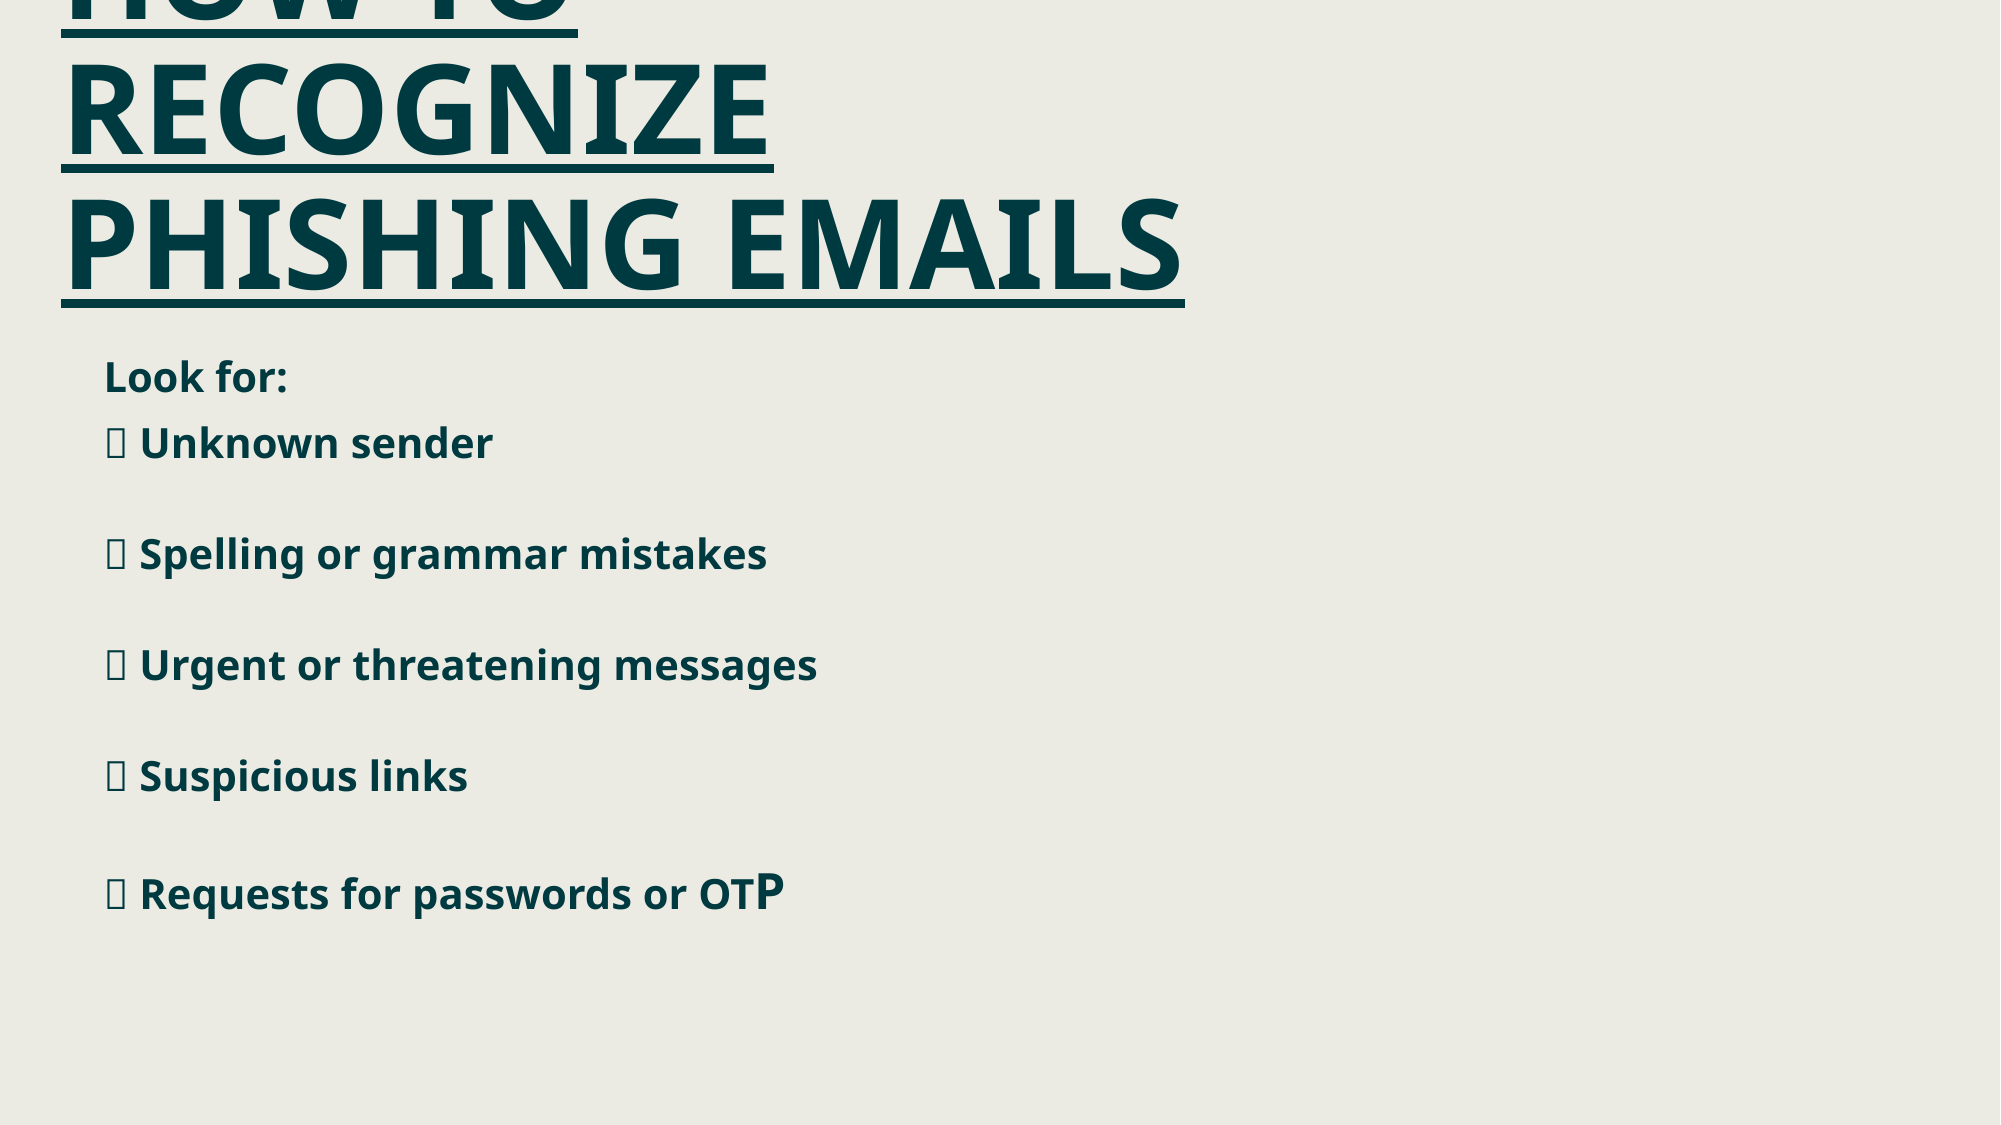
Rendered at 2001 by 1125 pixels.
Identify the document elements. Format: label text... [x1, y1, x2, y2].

title How to Recognize Phishing Emails [46, 56, 1315, 324]
list Look for: ❌ Unknown sender ❌ Spelling or grammar mistakes ❌ Urgent or threatening messages ❌ Suspicious links ❌ Requests for passwords or OTP [88, 349, 1171, 946]
